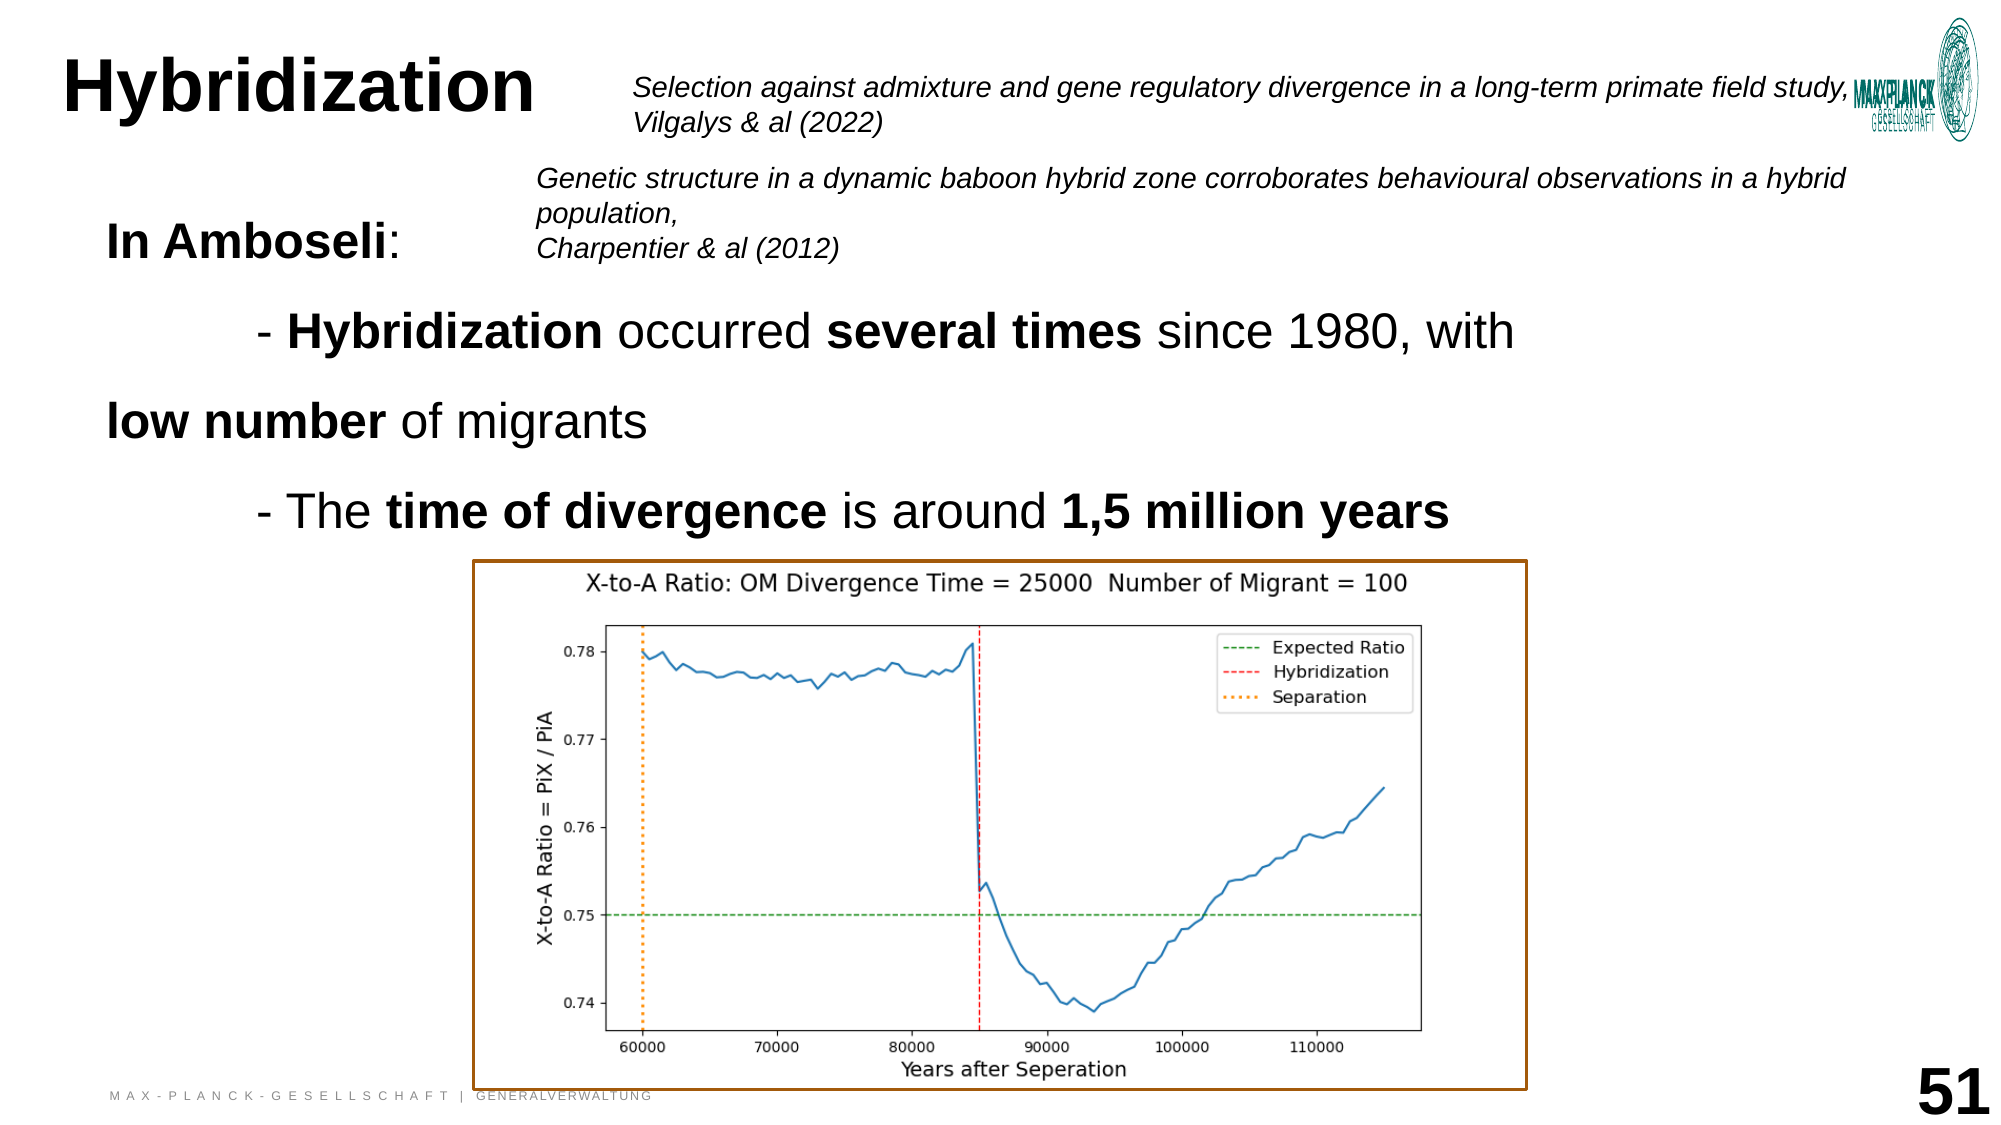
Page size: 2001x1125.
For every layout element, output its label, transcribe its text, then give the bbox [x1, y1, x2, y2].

text_box 51 [1917, 1047, 2000, 1125]
footer M A X - P L A N C K - G E S E L L S C H A F T | Generalverwaltung [109, 1073, 1799, 1103]
text_box Selection against admixture and gene regulatory divergence in a long-term primate field study, Vilgalys & al (2022) [617, 60, 1886, 146]
picture [474, 562, 1526, 1088]
text_box Hybridization [62, 36, 1265, 127]
text_box Genetic structure in a dynamic baboon hybrid zone corroborates behavioural observations in a hybrid population, Charpentier & al (2012) [521, 151, 2000, 272]
text_box In Amboseli: - Hybridization occurred several times since 1980, with low number of migrants - The time of divergence is around 1,5 million years [91, 170, 1550, 546]
